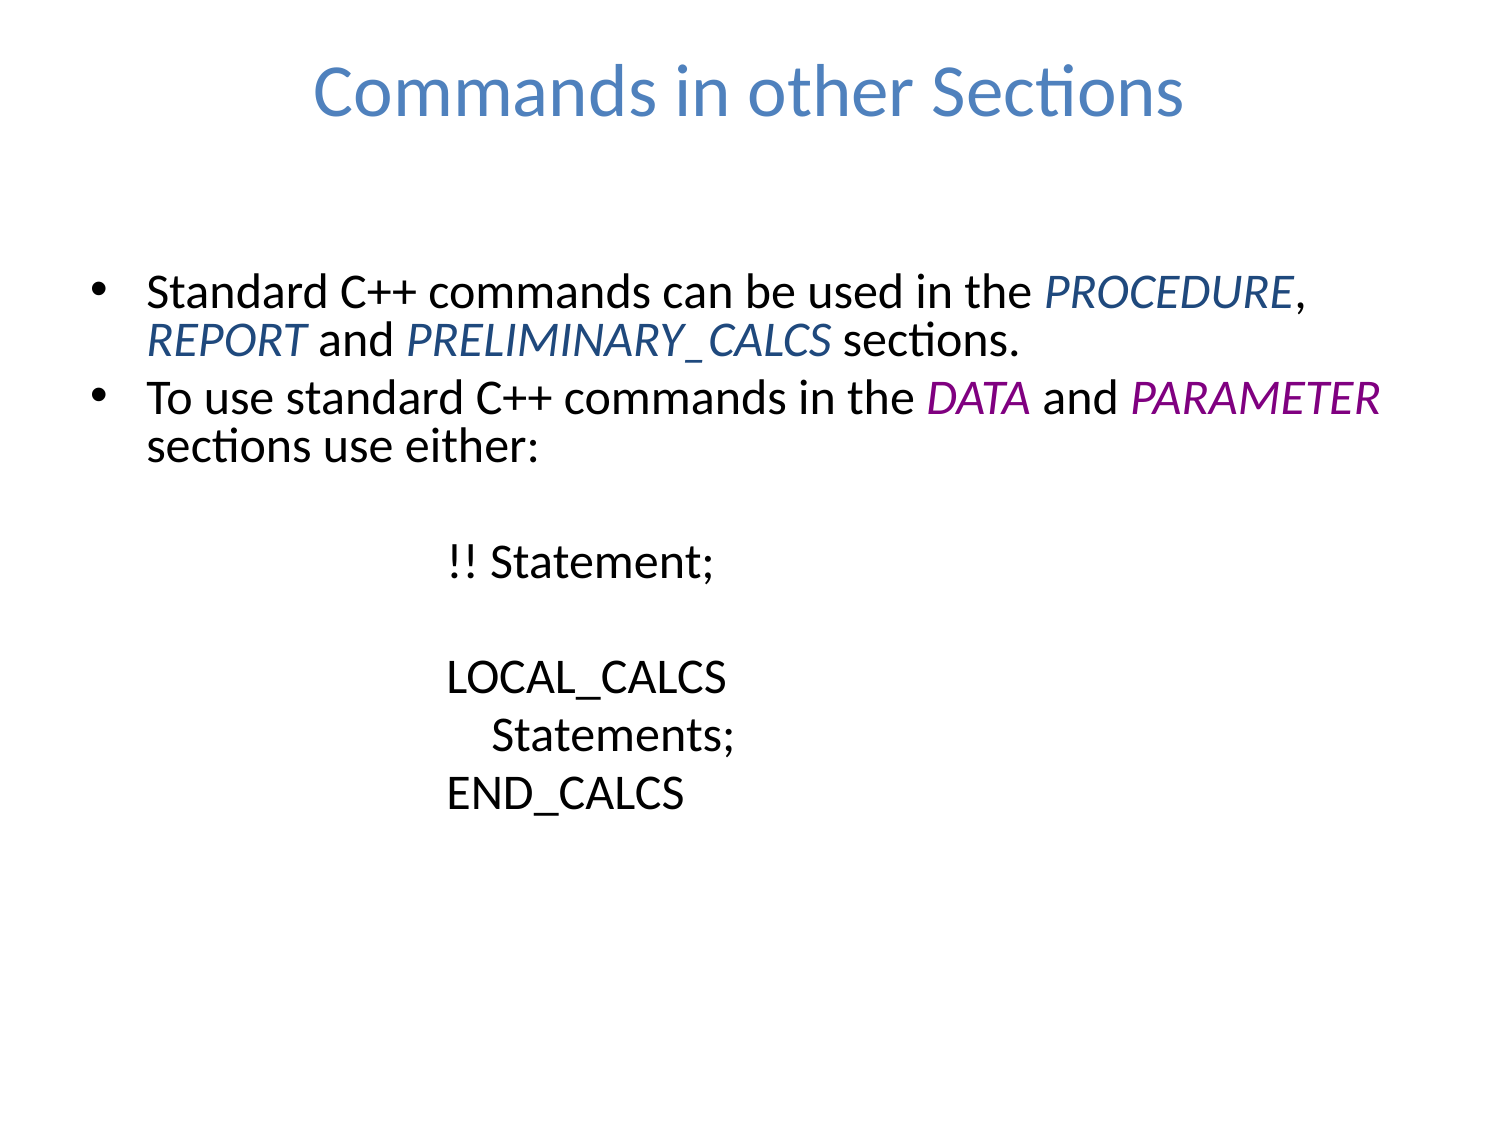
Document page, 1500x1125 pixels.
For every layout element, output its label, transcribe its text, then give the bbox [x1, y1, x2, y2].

title Commands in other Sections [75, 30, 1425, 144]
list Standard C++ commands can be used in the PROCEDURE, REPORT and PRELIMINARY_CALCS sections. To use standard C++ commands in the DATA and PARAMETER sections use either: !! Statement; LOCAL_CALCS Statements; END_CALCS [75, 262, 1425, 1005]
